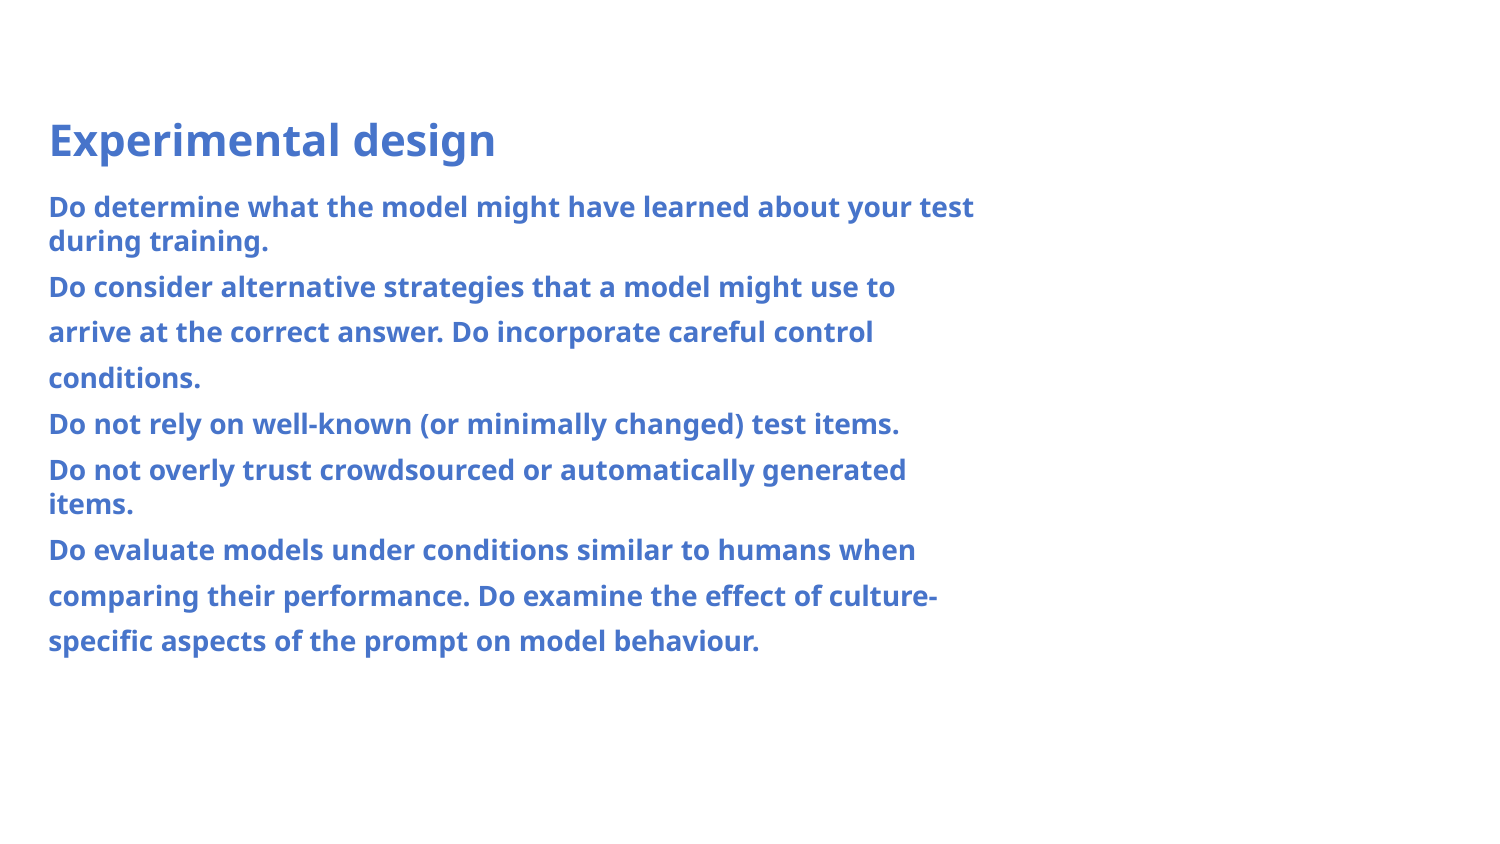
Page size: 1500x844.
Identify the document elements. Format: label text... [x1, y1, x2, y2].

list Do determine what the model might have learned about your test during training. Do consider alternative strategies that a model might use to arrive at the correct answer. Do incorporate careful control conditions. Do not rely on well-known (or minimally changed) test items. Do not overly trust crowdsourced or automatically generated items. Do evaluate models under conditions similar to humans when comparing their performance. Do examine the effect of culture-specific aspects of the prompt on model behaviour. [46, 168, 1036, 665]
title Experimental design [46, 66, 1079, 254]
